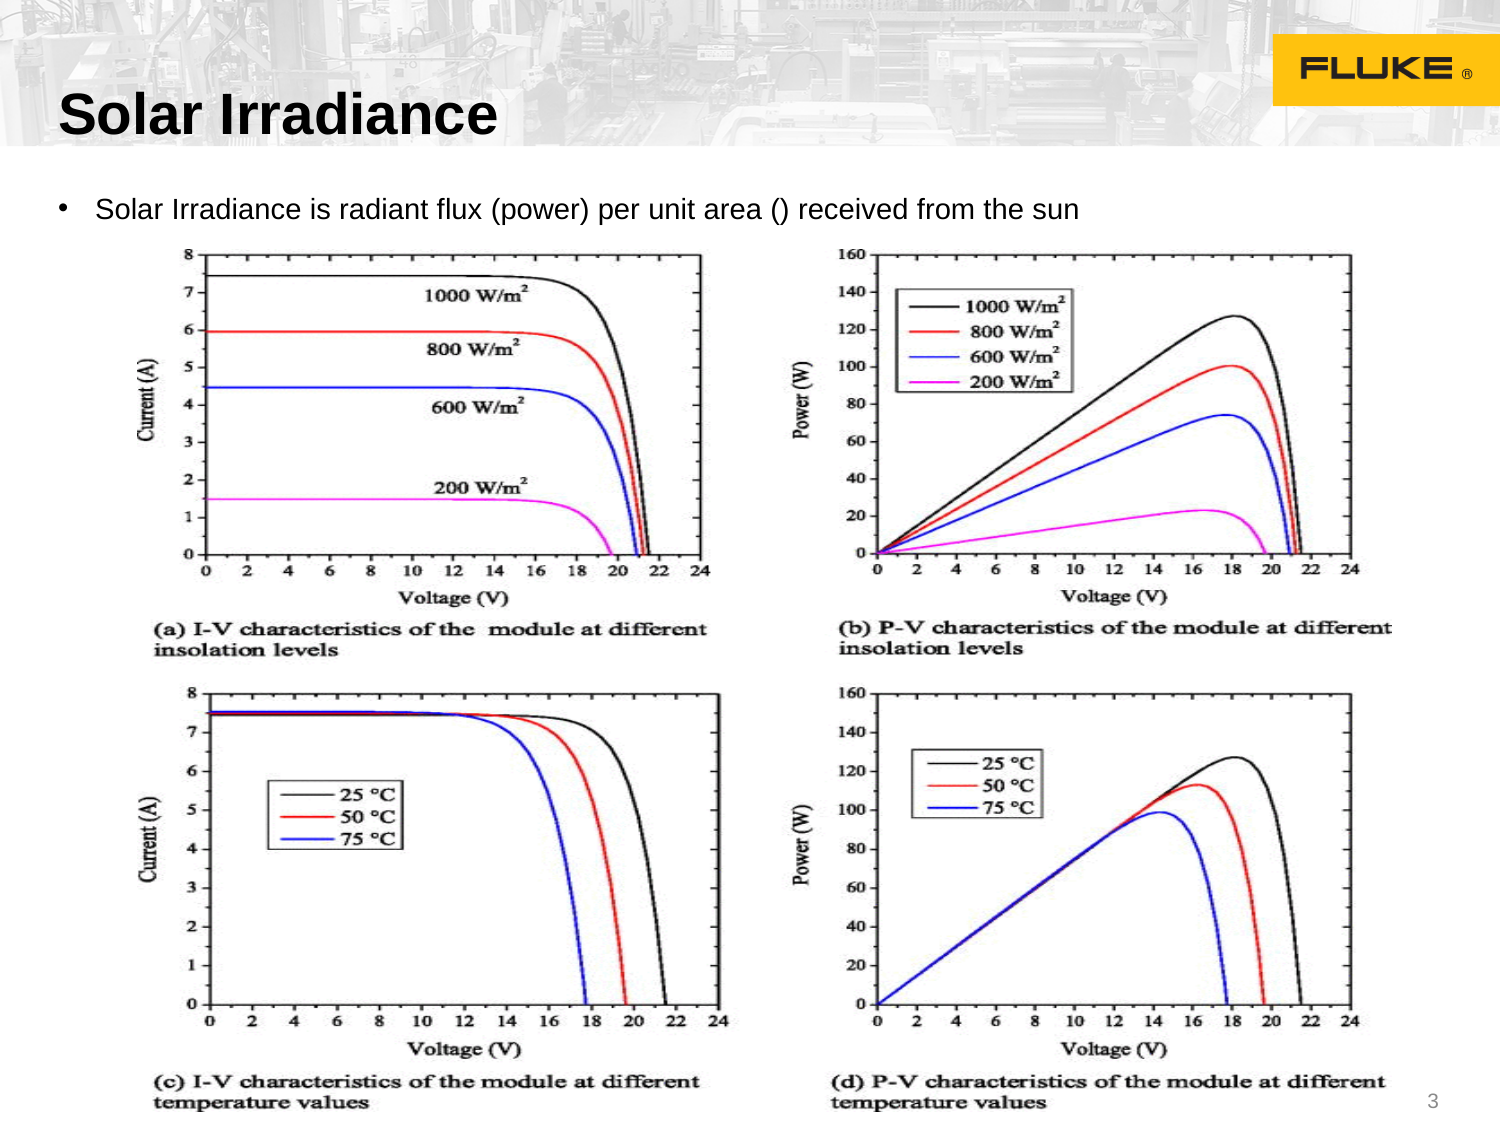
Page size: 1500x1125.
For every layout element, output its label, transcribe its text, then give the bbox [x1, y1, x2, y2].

slide_number 3 [1104, 1074, 1454, 1125]
title Solar Irradiance [43, 28, 1230, 155]
picture [0, 0, 1500, 1125]
